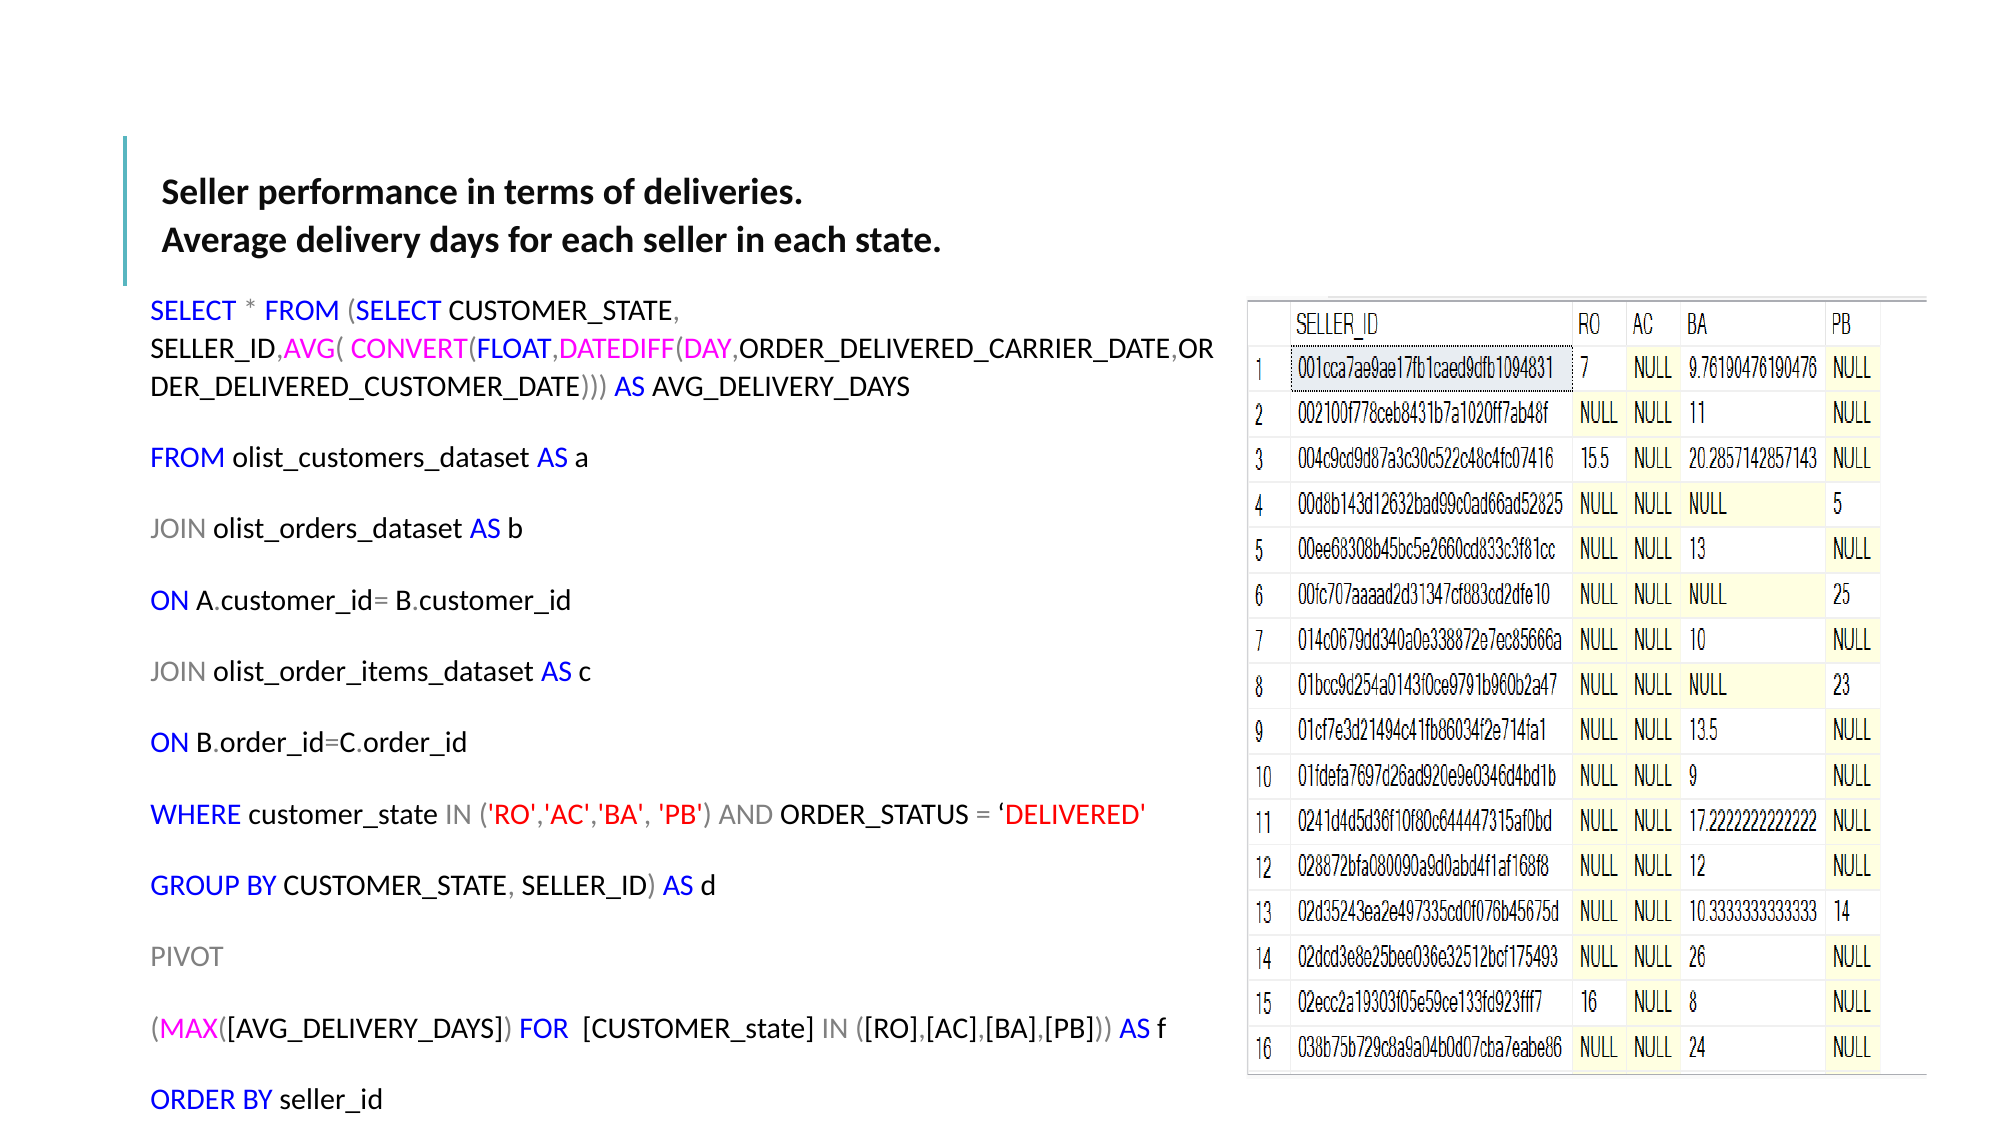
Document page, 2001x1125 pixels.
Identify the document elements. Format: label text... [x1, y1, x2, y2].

picture [1246, 295, 1927, 1079]
title Seller performance in terms of deliveries. Average delivery days for each seller in each state. [146, 144, 1742, 281]
list SELECT * FROM (SELECT CUSTOMER_STATE, SELLER_ID,AVG( CONVERT(FLOAT,DATEDIFF(DAY,ORDER_DELIVERED_CARRIER_DATE,ORDER_DELIVERED_CUSTOMER_DATE))) AS AVG_DELIVERY_DAYS FROM olist_customers_dataset AS a JOIN olist_orders_dataset AS b ON A.customer_id= B.customer_id JOIN olist_order_items_dataset AS c ON B.order_id=C.order_id WHERE customer_state IN ('RO','AC','BA', 'PB') AND ORDER_STATUS = ‘DELIVERED' GROUP BY CUSTOMER_STATE, SELLER_ID) AS d PIVOT (MAX([AVG_DELIVERY_DAYS]) FOR [CUSTOMER_state] IN ([RO],[AC],[BA],[PB])) AS f ORDER BY seller_id [57, 280, 1233, 1125]
